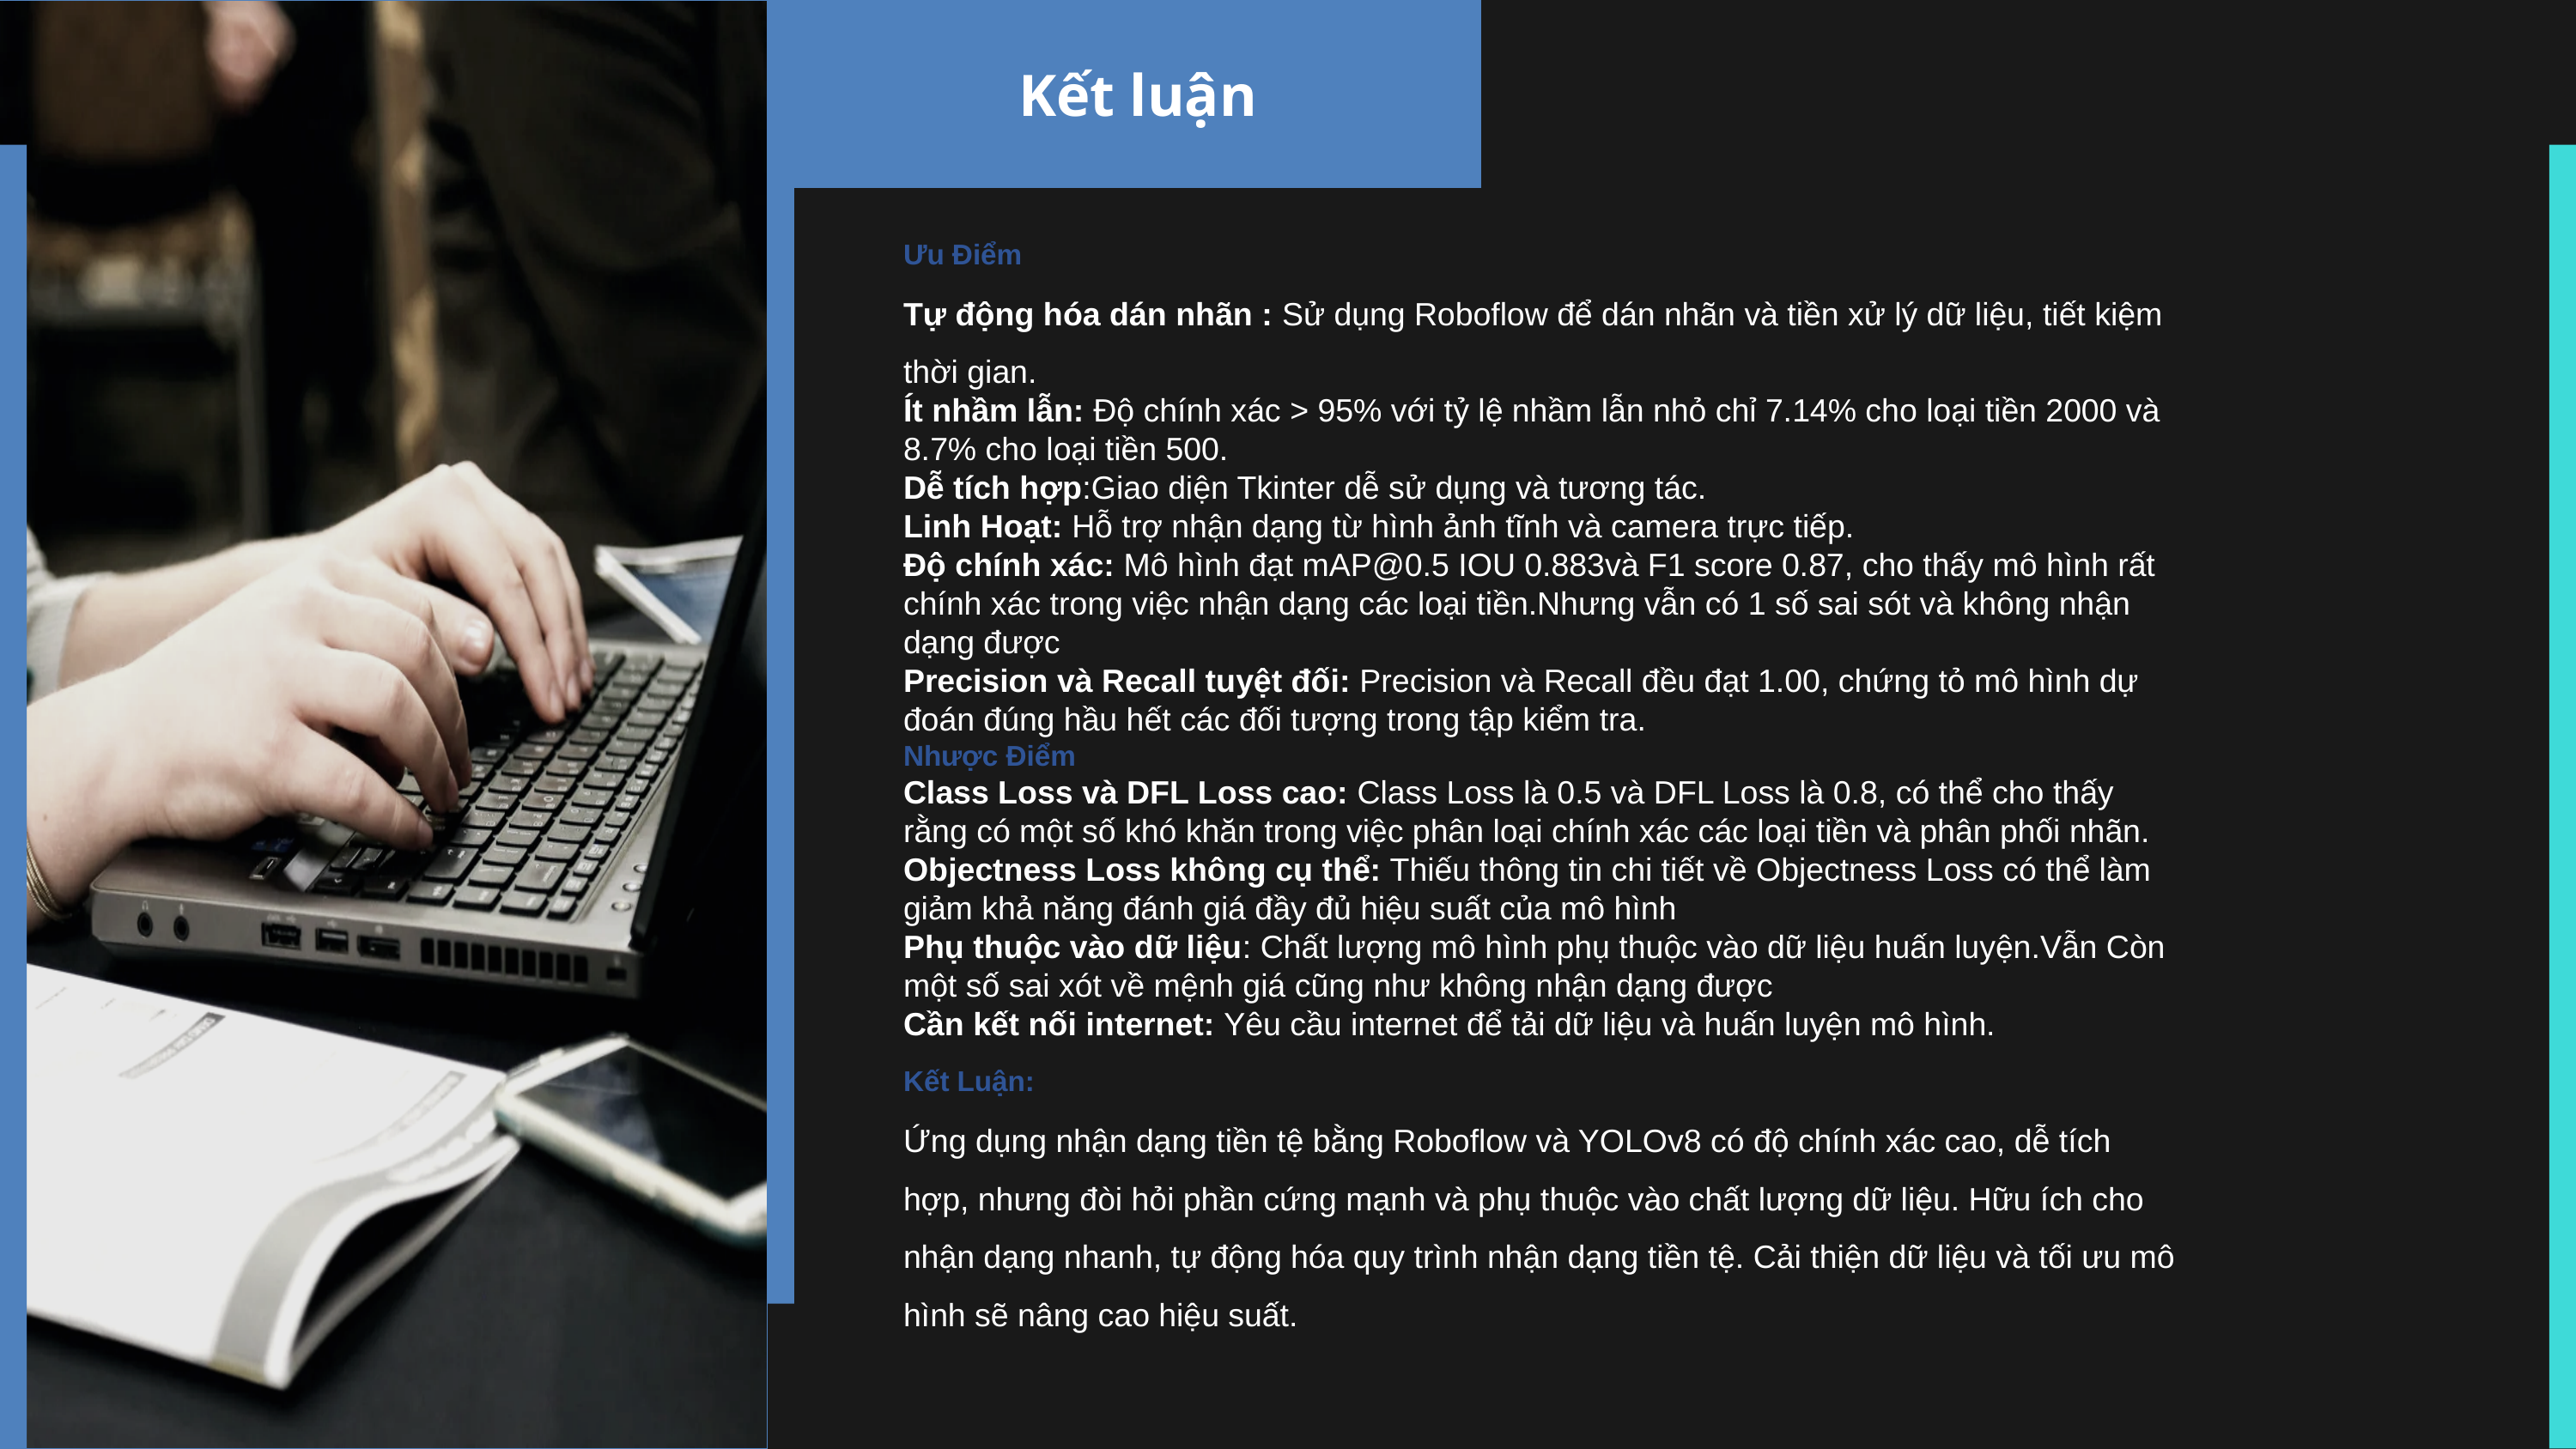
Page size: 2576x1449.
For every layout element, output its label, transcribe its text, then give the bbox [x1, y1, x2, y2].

text_box [0, 0, 768, 1449]
text_box [767, 0, 794, 1304]
text_box [2549, 144, 2576, 1449]
table_header Kết luận [794, 0, 1481, 188]
text_box [0, 144, 27, 1449]
text_box Ưu Điểm Tự động hóa dán nhãn : Sử dụng Roboflow để dán nhãn và tiền xử lý dữ liệu, tiết kiệm thời gian. Ít nhầm lẫn: Độ chính xác > 95% với tỷ lệ nhầm lẫn nhỏ chỉ 7.14% cho loại tiền 2000 và 8.7% cho loại tiền 500. Dễ tích hợp:Giao diện Tkinter dễ sử dụng và tương tác. Linh Hoạt: Hỗ trợ nhận dạng từ hình ảnh tĩnh và camera trực tiếp. Độ chính xác: Mô hình đạt mAP@0.5 IOU 0.883và F1 score 0.87, cho thấy mô hình rất chính xác trong việc nhận dạng các loại tiền.Nhưng vẫn có 1 số sai sót và không nhận dạng được Precision và Recall tuyệt đối: Precision và Recall đều đạt 1.00, chứng tỏ mô hình dự đoán đúng hầu hết các đối tượng trong tập kiểm tra. Nhược Điểm Class Loss và DFL Loss cao: Class Loss là 0.5 và DFL Loss là 0.8, có thể cho thấy rằng có một số khó khăn trong việc phân loại chính xác các loại tiền và phân phối nhãn. Objectness Loss không cụ thể: Thiếu thông tin chi tiết về Objectness Loss có thể làm giảm khả năng đánh giá đầy đủ hiệu suất của mô hình Phụ thuộc vào dữ liệu: Chất lượng mô hình phụ thuộc vào dữ liệu huấn luyện.Vẫn Còn một số sai xót về mệnh giá cũng như không nhận dạng được Cần kết nối internet: Yêu cầu internet để tải dữ liệu và huấn luyện mô hình. Kết Luận: Ứng dụng nhận dạng tiền tệ bằng Roboflow và YOLOv8 có độ chính xác cao, dễ tích hợp, nhưng đòi hỏi phần cứng mạnh và phụ thuộc vào chất lượng dữ liệu. Hữu ích cho nhận dạng nhanh, tự động hóa quy trình nhận dạng tiền tệ. Cải thiện dữ liệu và tối ưu mô hình sẽ nâng cao hiệu suất. [826, 212, 2190, 1339]
